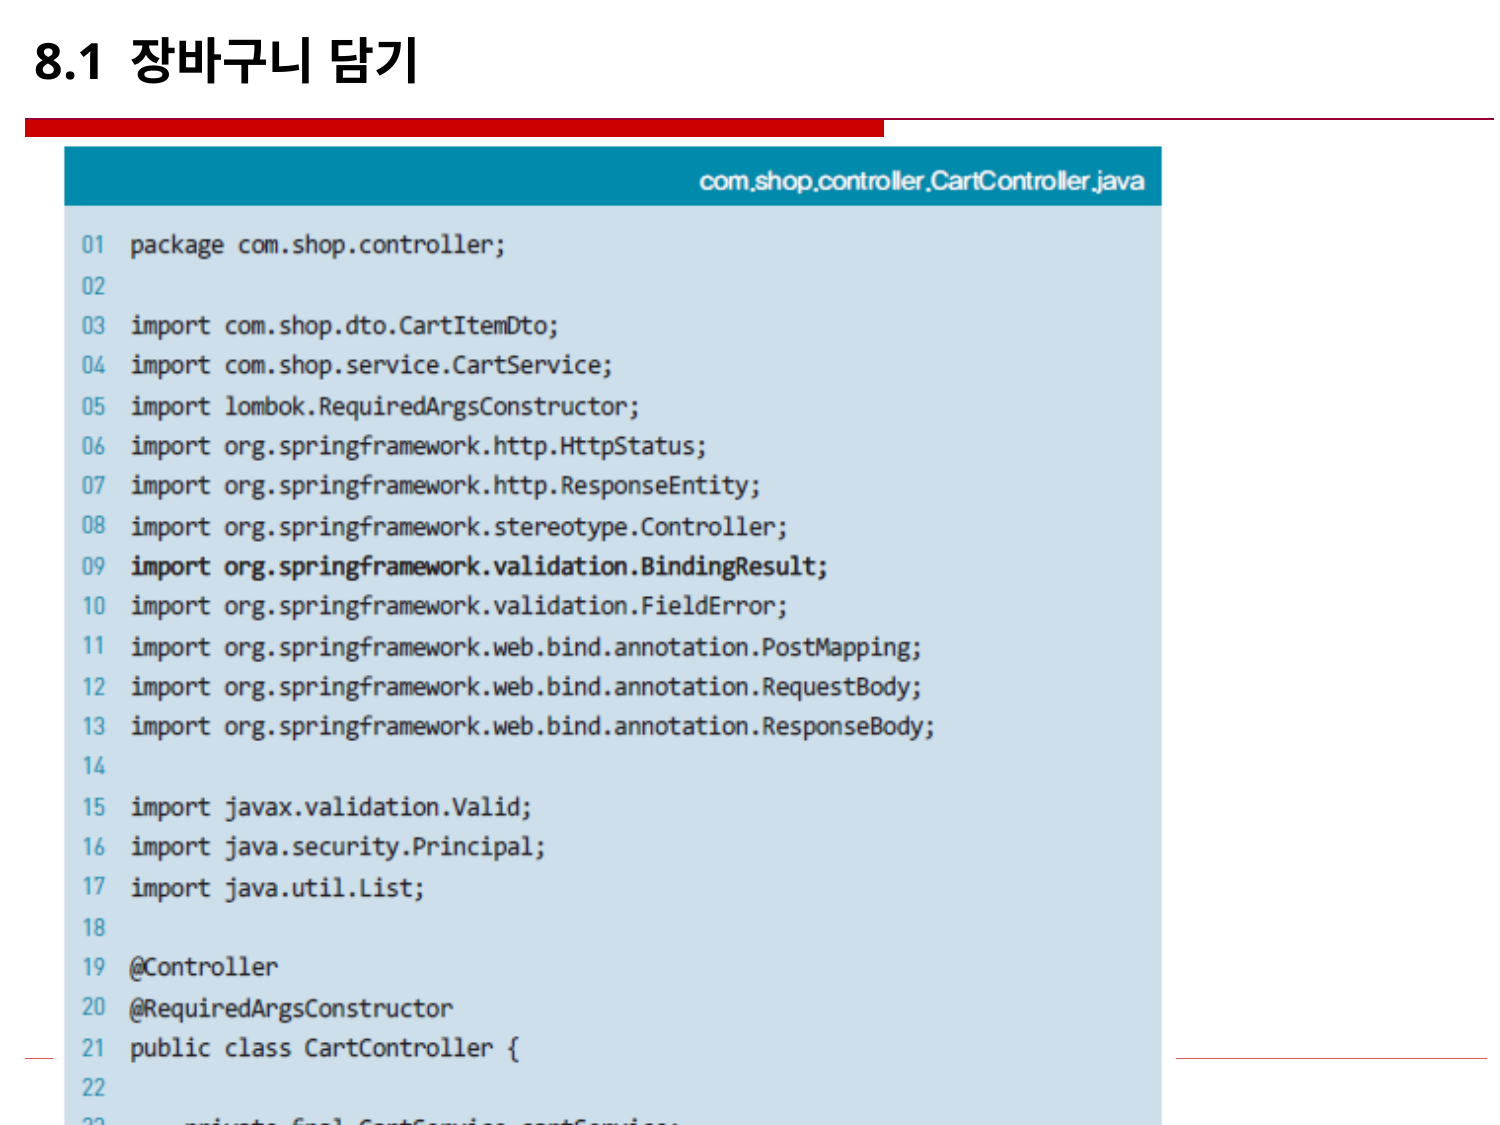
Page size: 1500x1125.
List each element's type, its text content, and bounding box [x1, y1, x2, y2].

picture [52, 141, 1176, 1125]
title 8.1 장바구니 담기 [19, 23, 1370, 96]
